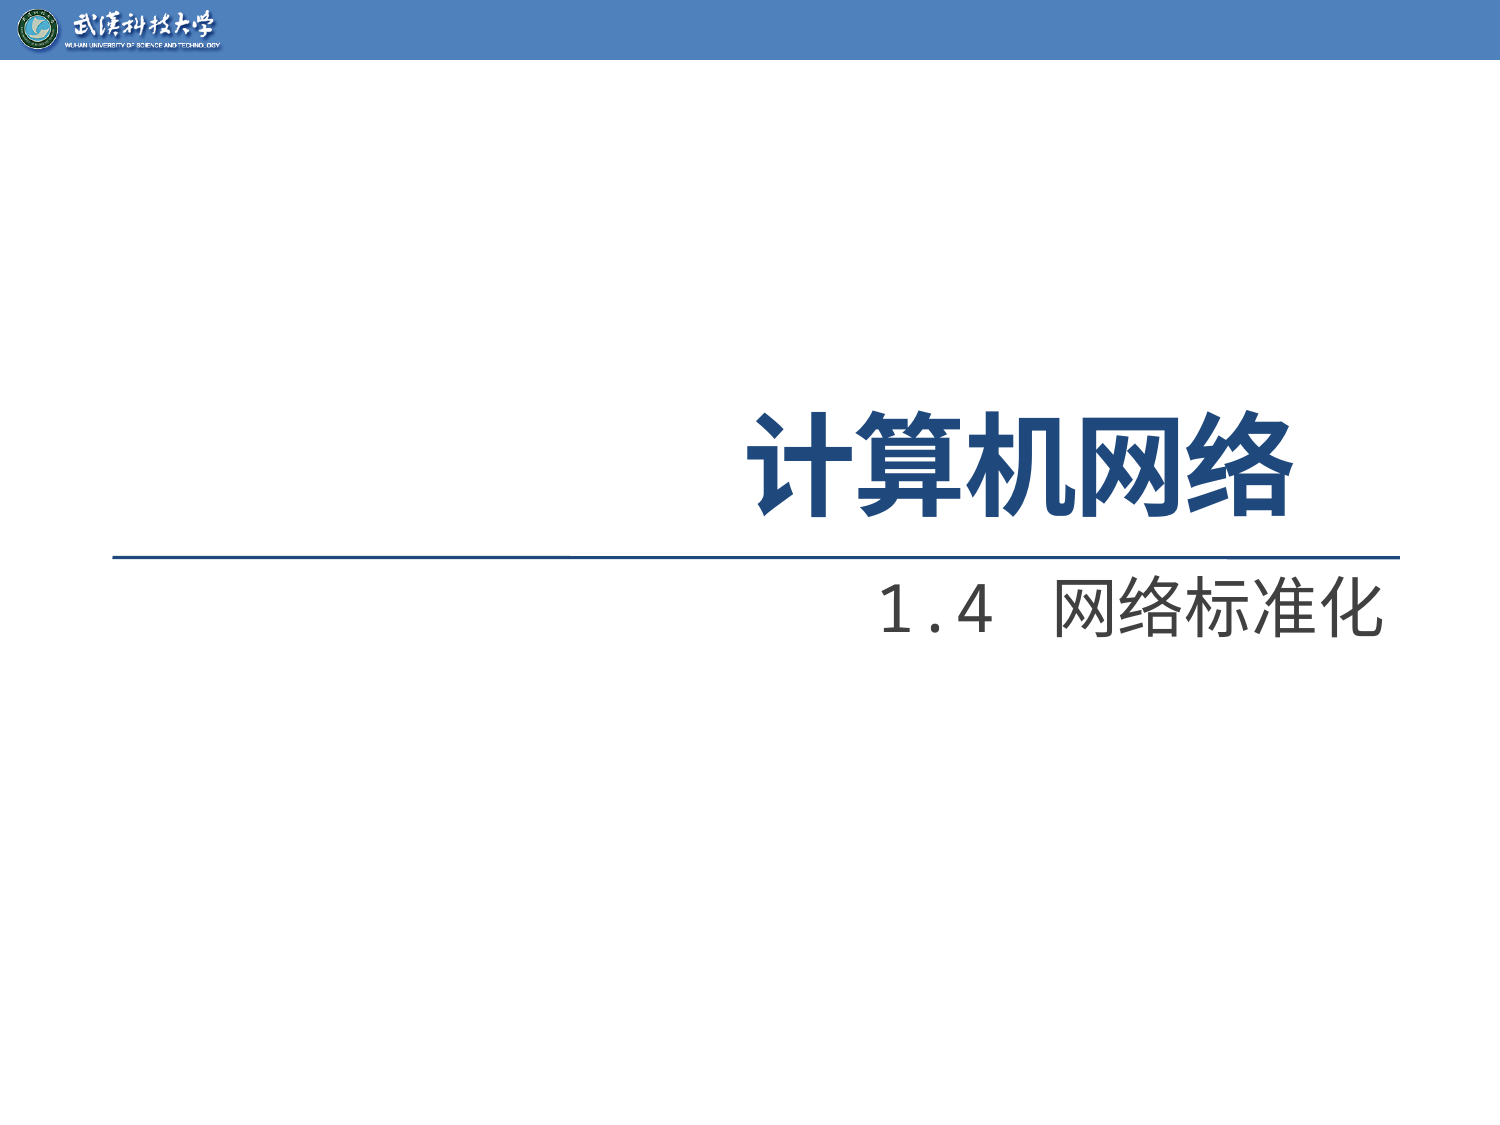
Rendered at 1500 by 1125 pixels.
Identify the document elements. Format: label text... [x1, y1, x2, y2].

title 计算机网络 [117, 262, 1313, 538]
picture [8, 4, 228, 58]
text_box 1.4 网络标准化 [499, 557, 1400, 663]
